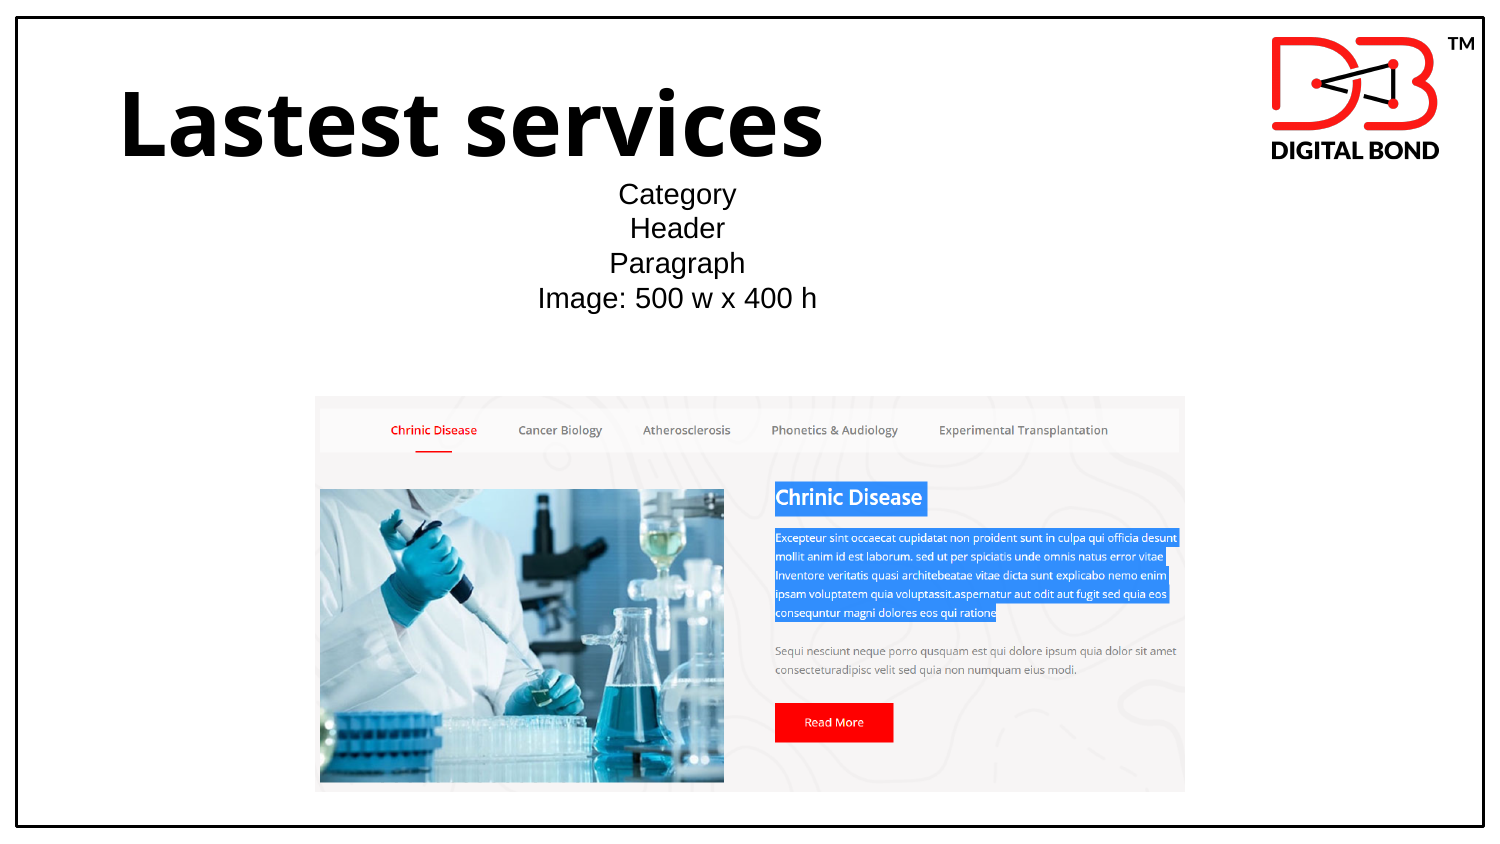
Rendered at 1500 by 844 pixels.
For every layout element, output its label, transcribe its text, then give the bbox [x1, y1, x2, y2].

picture [315, 395, 1185, 793]
text_box Category Header Paragraph Image: 500 w x 400 h [404, 164, 951, 326]
picture [1265, 26, 1481, 167]
title Lastest services [102, 51, 1229, 168]
